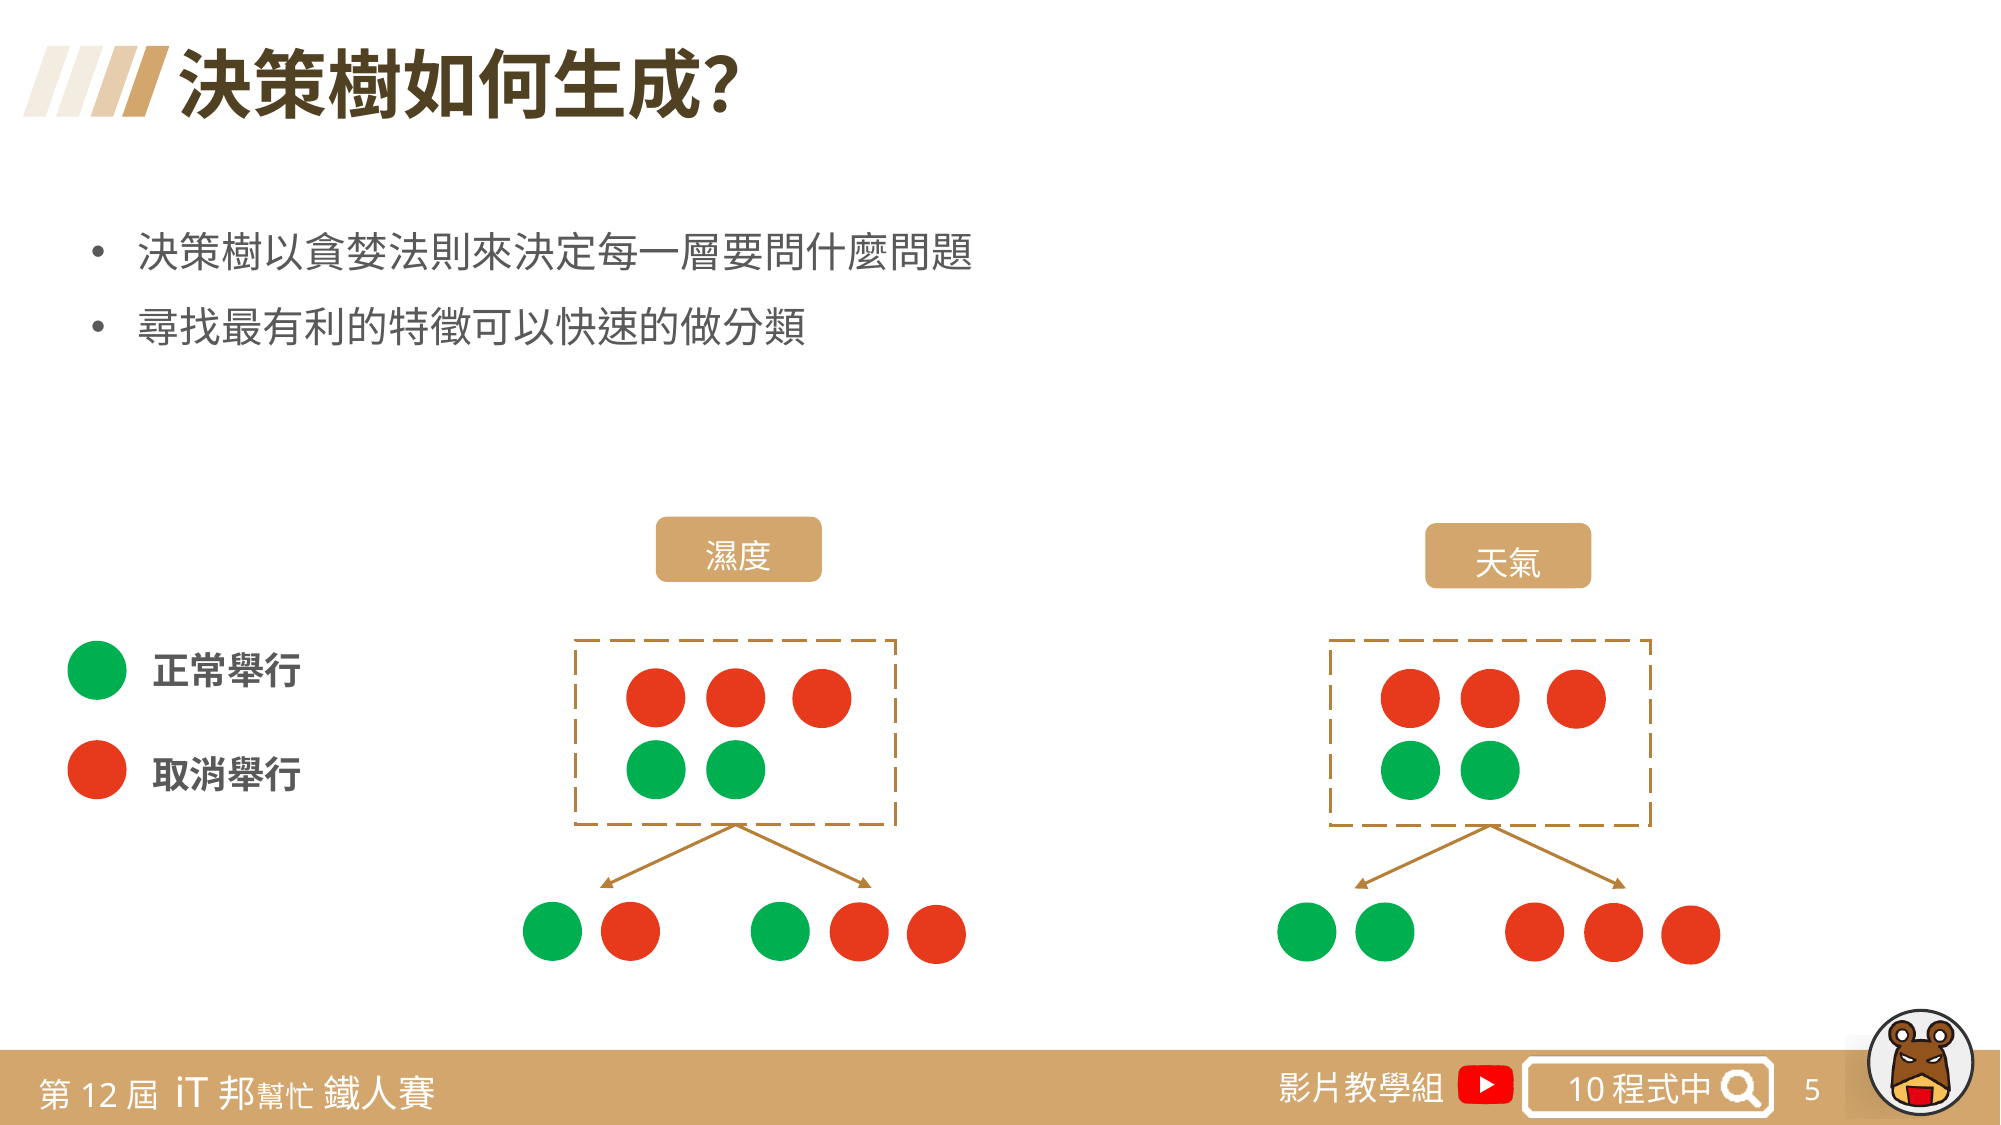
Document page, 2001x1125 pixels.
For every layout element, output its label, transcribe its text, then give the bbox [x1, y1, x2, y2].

text_box 正常舉行 [137, 640, 318, 700]
text_box [1354, 901, 1416, 963]
text_box [66, 739, 128, 801]
text_box [625, 739, 687, 801]
text_box [1583, 901, 1645, 964]
text_box [575, 639, 897, 826]
text_box [1545, 668, 1607, 730]
text_box 濕度 [654, 515, 823, 583]
text_box [1276, 901, 1338, 963]
text_box [705, 667, 767, 729]
text_box [625, 667, 687, 729]
text_box [1504, 901, 1566, 963]
list 決策樹如何生成？ [162, 40, 1691, 138]
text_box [1354, 825, 1490, 889]
text_box [521, 900, 584, 962]
text_box [1459, 667, 1521, 730]
text_box [705, 739, 767, 801]
text_box [791, 667, 853, 730]
text_box [828, 901, 890, 963]
picture [1410, 962, 1774, 1125]
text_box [599, 824, 735, 888]
text_box 決策樹以貪婪法則來決定每一層要問什麼問題 尋找最有利的特徵可以快速的做分類 [76, 193, 988, 359]
text_box 取消舉行 [137, 743, 318, 804]
text_box 天氣 [1424, 522, 1593, 590]
text_box [1379, 667, 1441, 730]
text_box [1329, 640, 1651, 826]
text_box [735, 824, 872, 888]
text_box [905, 903, 967, 965]
text_box [749, 900, 811, 962]
text_box [1379, 739, 1442, 801]
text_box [1490, 825, 1626, 889]
text_box [66, 639, 128, 701]
picture [1871, 1012, 1971, 1112]
text_box [1660, 904, 1722, 966]
text_box [599, 900, 662, 962]
text_box [1459, 739, 1521, 801]
